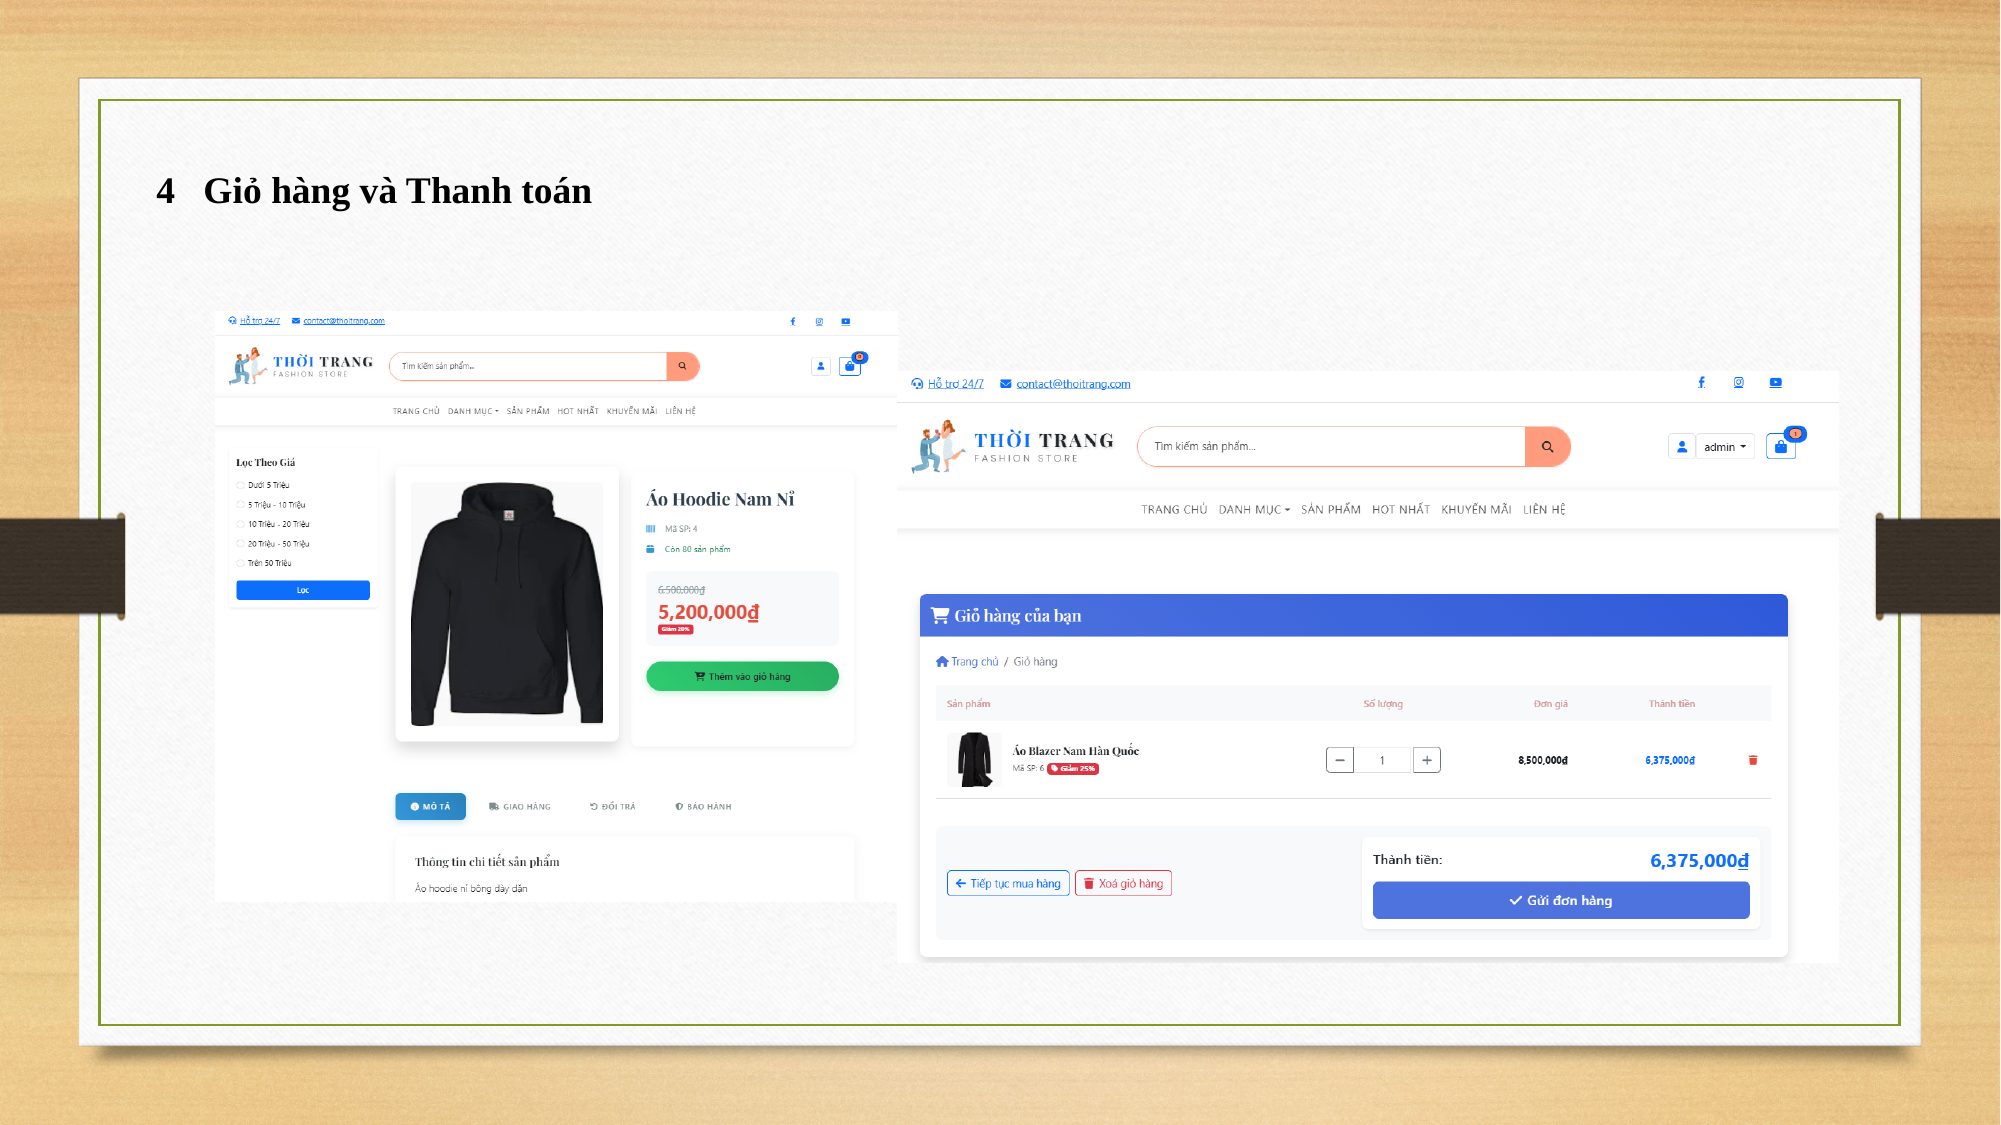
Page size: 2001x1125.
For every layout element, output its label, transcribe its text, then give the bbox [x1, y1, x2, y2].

picture [0, 0, 2001, 1125]
text_box 4 Giỏ hàng và Thanh toán [141, 135, 973, 280]
